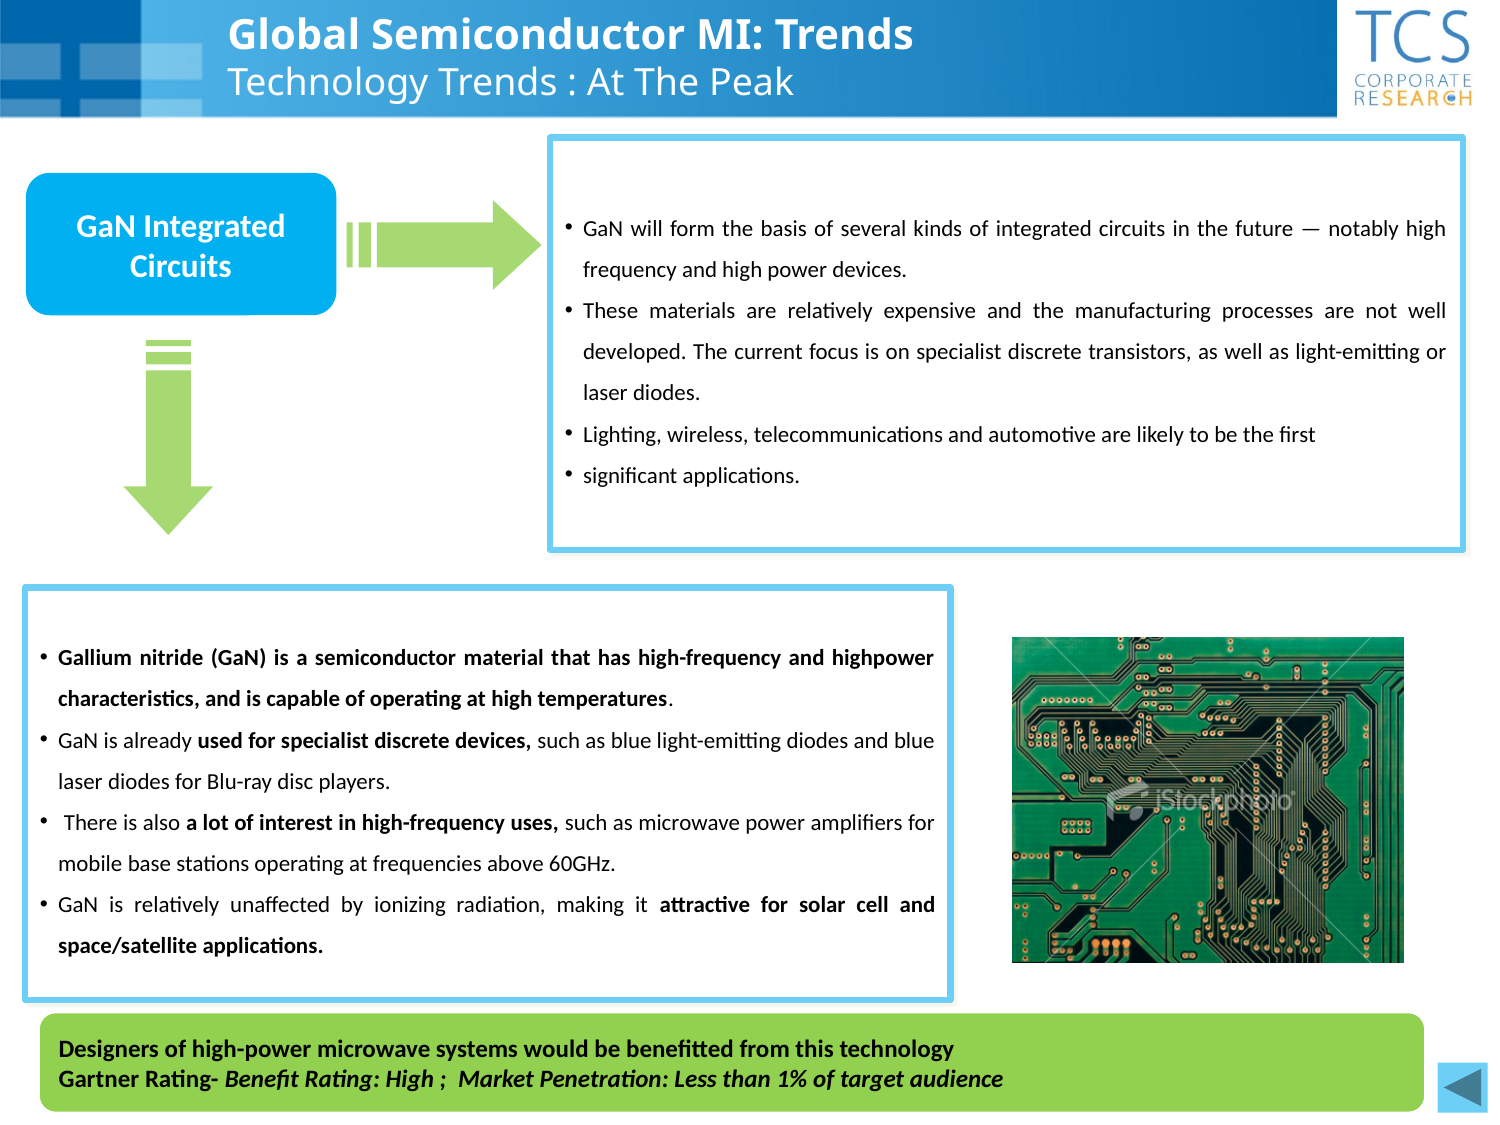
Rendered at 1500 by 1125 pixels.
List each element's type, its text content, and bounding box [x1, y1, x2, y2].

list GaN will form the basis of several kinds of integrated circuits in the future — notably high frequency and high power devices. These materials are relatively expensive and the manufacturing processes are not well developed. The current focus is on specialist discrete transistors, as well as light-emitting or laser diodes. Lighting, wireless, telecommunications and automotive are likely to be the first significant applications. [549, 137, 1464, 551]
picture [0, 0, 1500, 1124]
text_box [358, 222, 371, 268]
text_box [145, 340, 191, 347]
text_box [346, 222, 353, 268]
text_box GaN Integrated Circuits [25, 172, 337, 316]
text_box [123, 370, 214, 536]
text_box Designers of high-power microwave systems would be benefitted from this technology Gartner Rating- Benefit Rating: High ; Market Penetration: Less than 1% of target audience [39, 1012, 1426, 1113]
text_box Global Semiconductor MI: Trends Technology Trends : At The Peak [212, 0, 1363, 125]
text_box [1437, 1062, 1488, 1113]
text_box [145, 352, 191, 365]
text_box [376, 199, 542, 290]
text_box Gallium nitride (GaN) is a semiconductor material that has high-frequency and highpower characteristics, and is capable of operating at high temperatures. GaN is already used for specialist discrete devices, such as blue light-emitting diodes and blue laser diodes for Blu-ray disc players. There is also a lot of interest in high-frequency uses, such as microwave power amplifiers for mobile base stations operating at frequencies above 60GHz. GaN is relatively unaffected by ionizing radiation, making it attractive for solar cell and space/satellite applications. [24, 587, 951, 1000]
